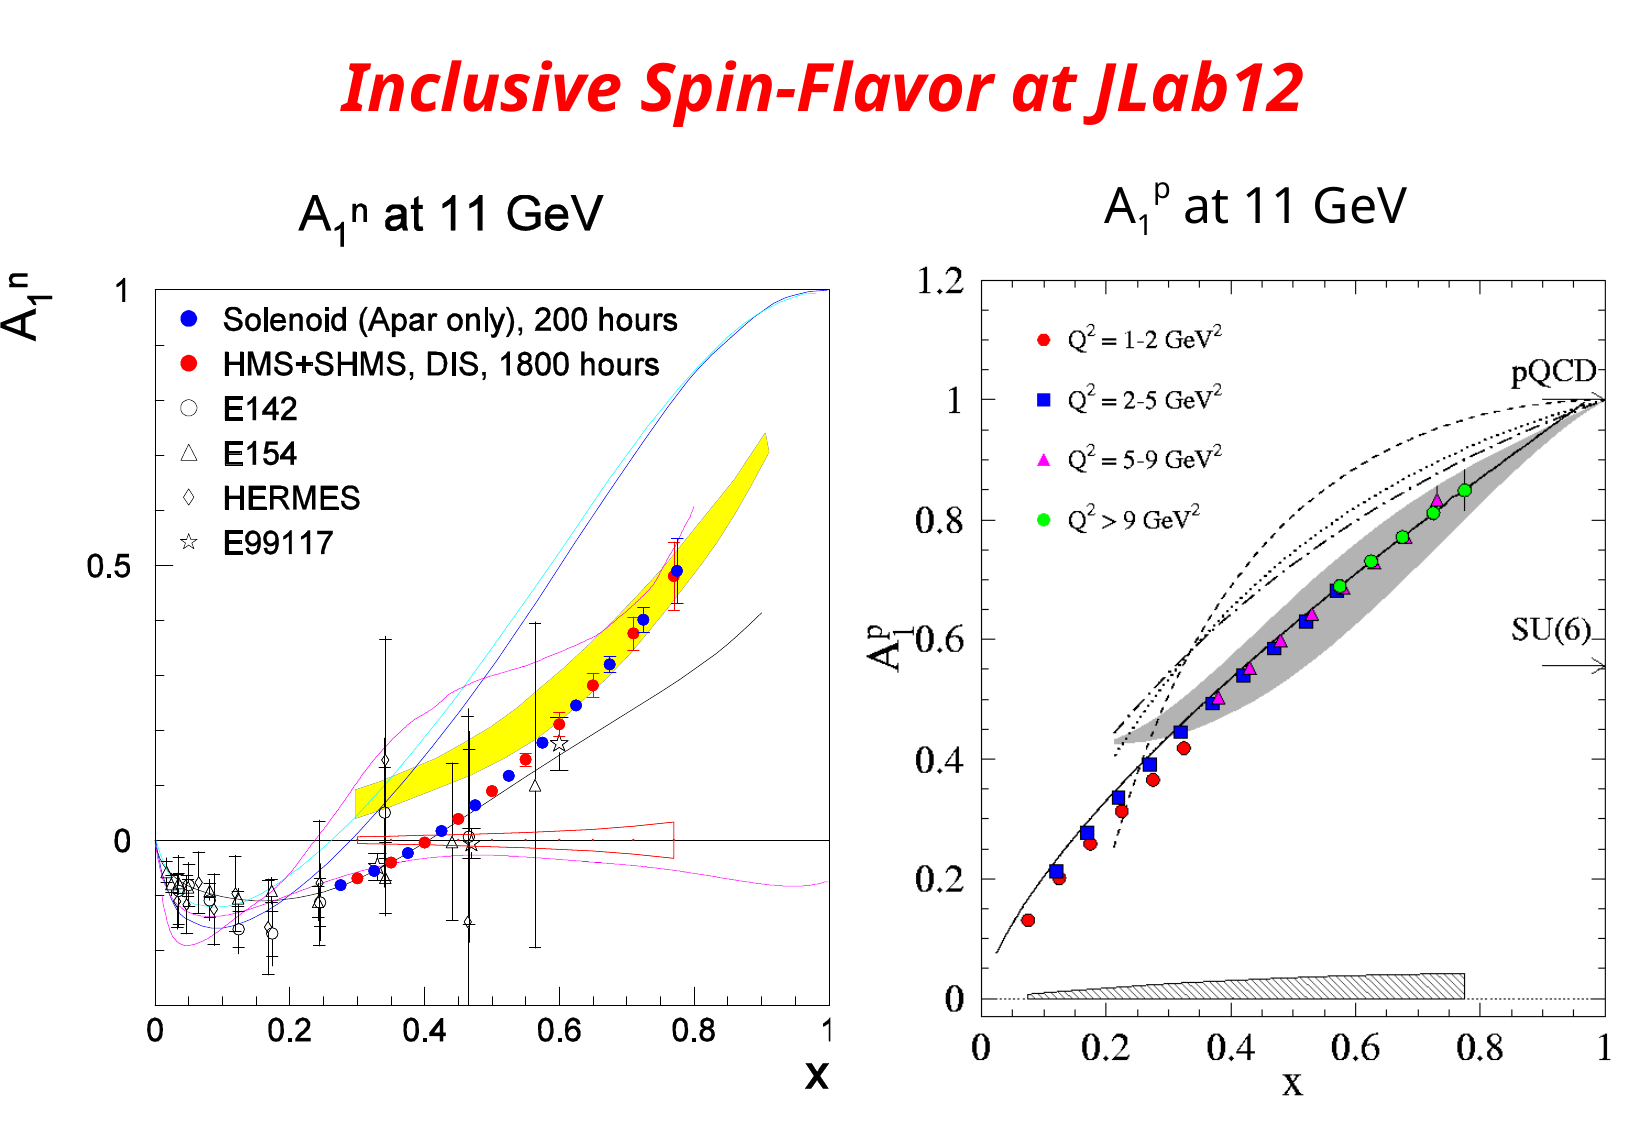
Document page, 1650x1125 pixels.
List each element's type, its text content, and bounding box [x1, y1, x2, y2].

picture [860, 258, 1618, 1125]
text_box Inclusive Spin-Flavor at JLab12 [182, 28, 1482, 142]
text_box A1p at 11 GeV [1089, 161, 1482, 249]
picture [0, 195, 831, 1090]
